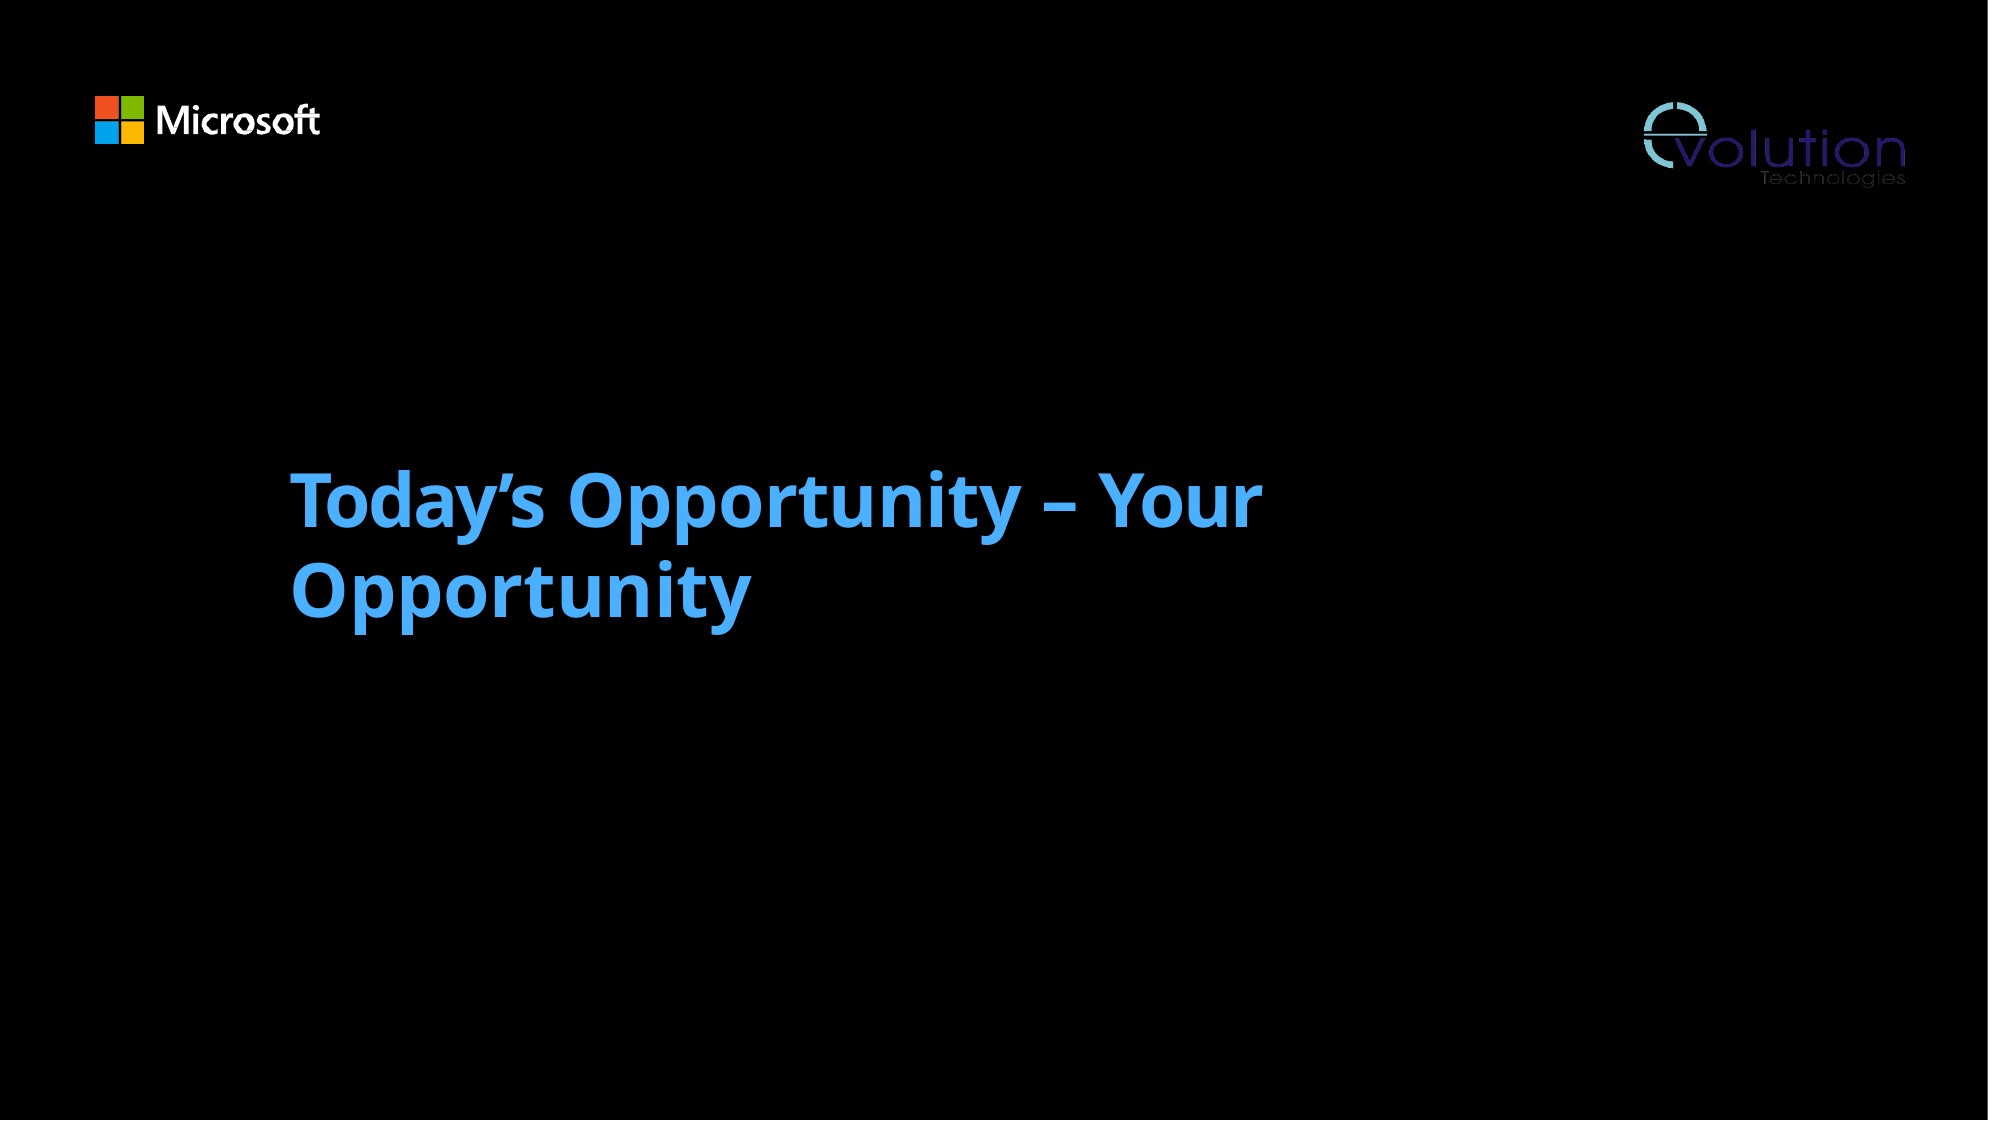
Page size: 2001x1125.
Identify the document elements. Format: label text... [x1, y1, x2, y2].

text_box [201, 113, 218, 135]
text_box [157, 105, 189, 135]
text_box [272, 113, 294, 135]
text_box [256, 113, 271, 135]
text_box [0, 0, 1988, 1120]
title Today’s Opportunity – Your Opportunity [287, 450, 1617, 640]
picture [95, 95, 144, 144]
text_box [221, 113, 255, 135]
picture [1637, 96, 1911, 192]
text_box [294, 103, 320, 135]
text_box [192, 105, 199, 111]
text_box [193, 113, 199, 135]
